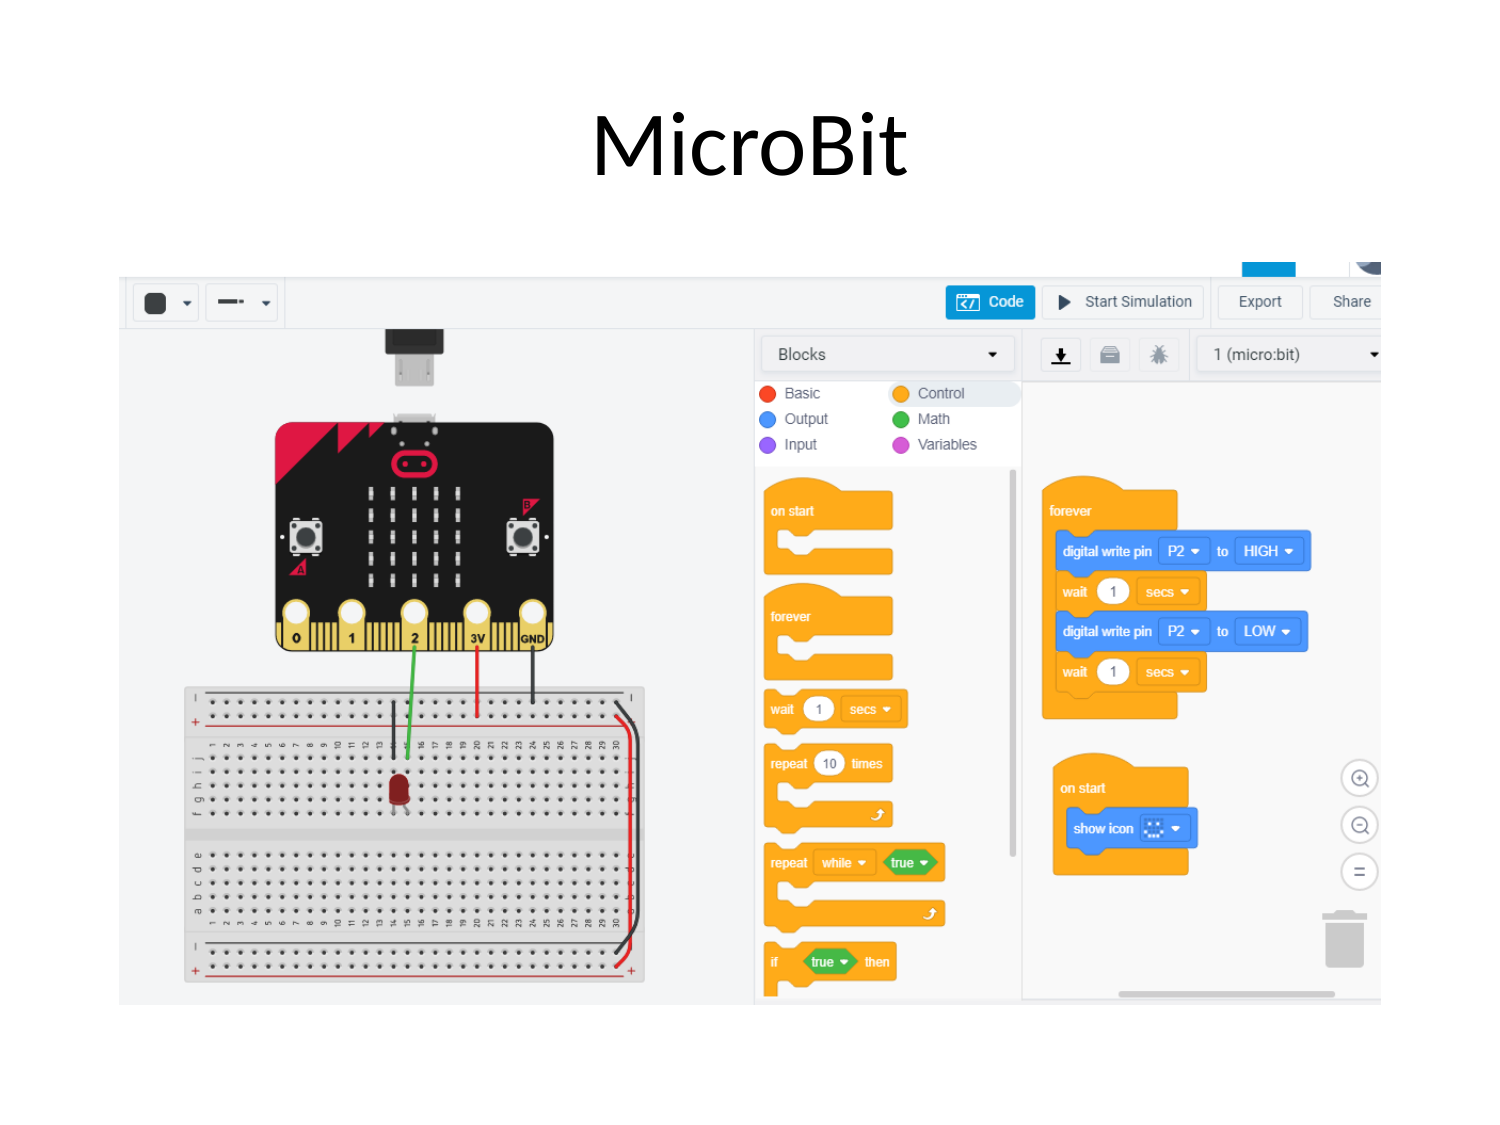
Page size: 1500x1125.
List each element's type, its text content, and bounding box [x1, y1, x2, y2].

title MicroBit [75, 45, 1425, 233]
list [119, 262, 1381, 1006]
